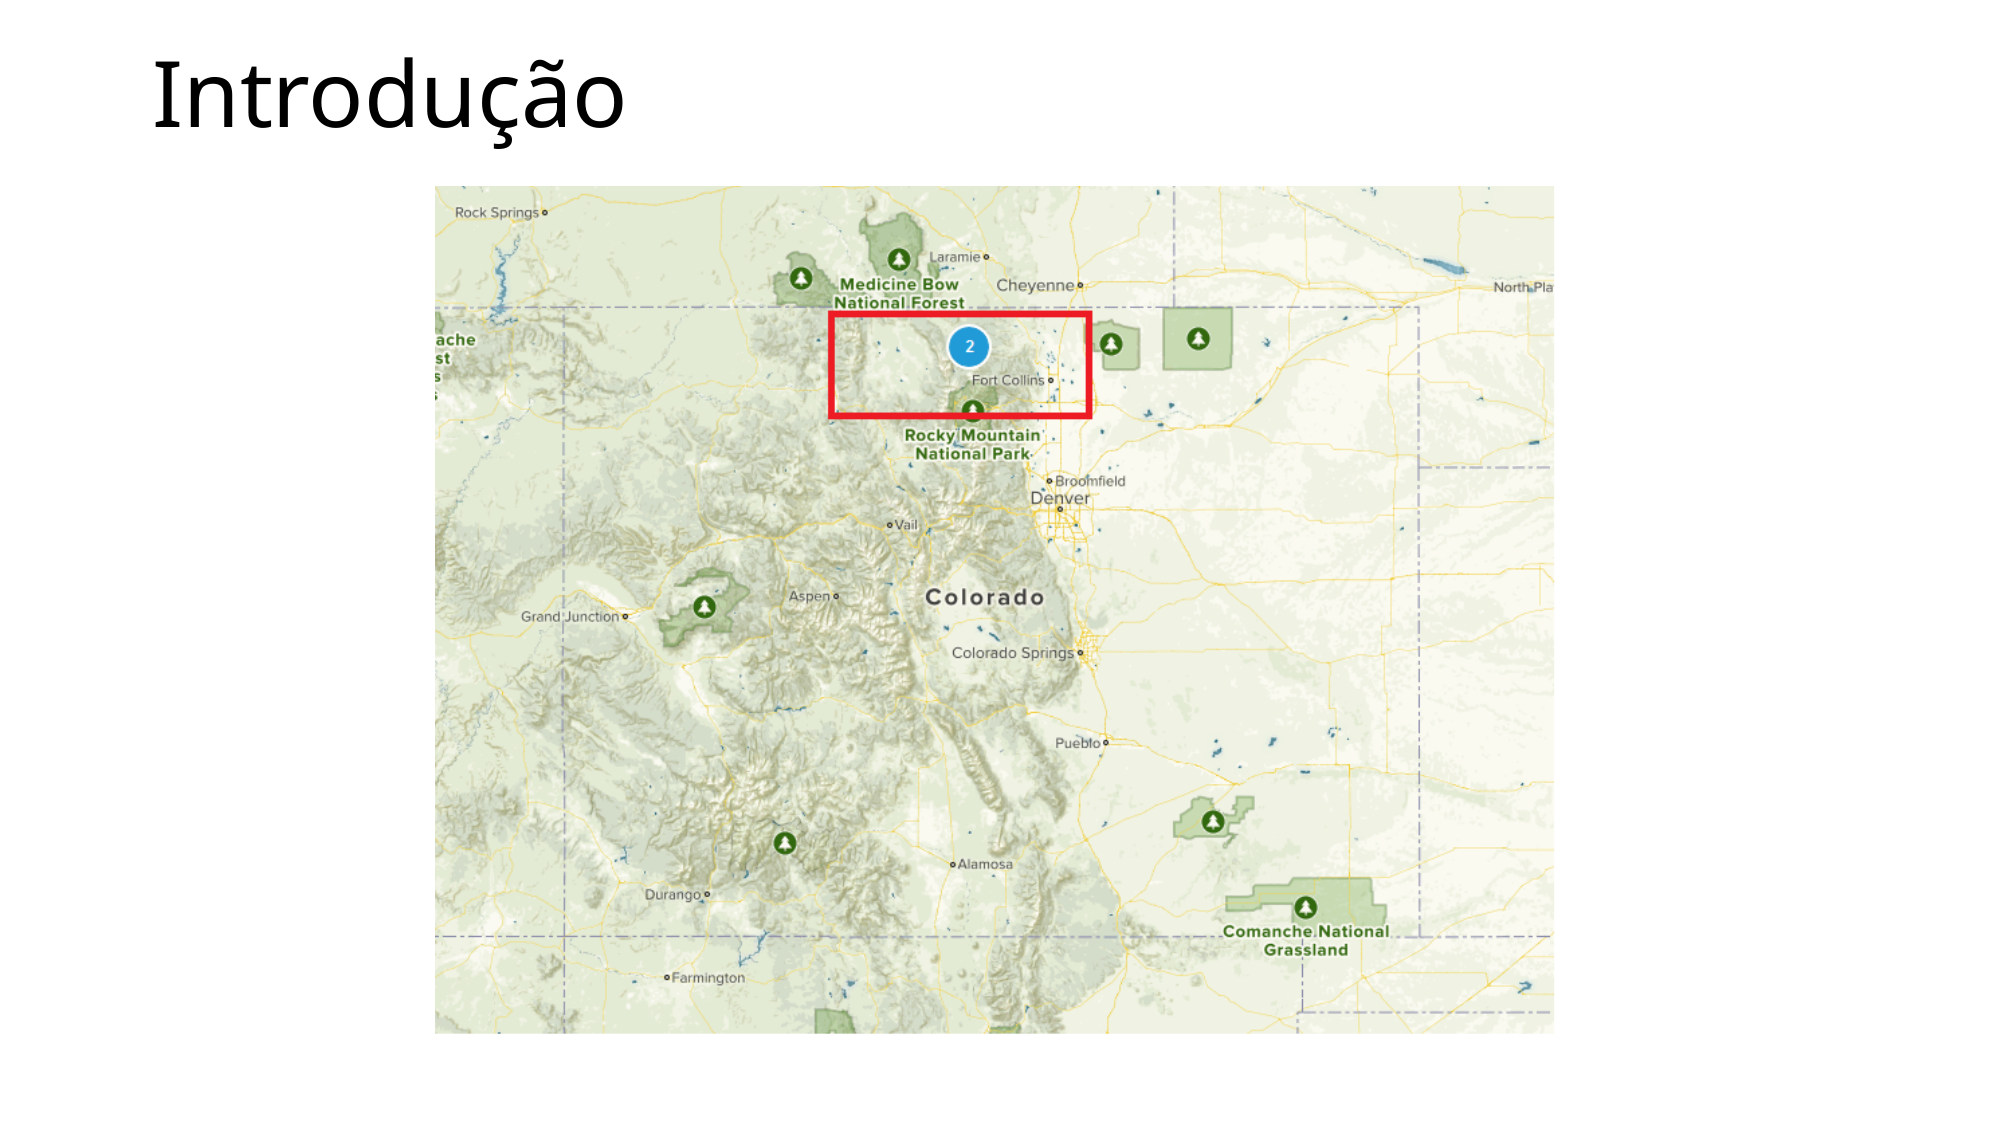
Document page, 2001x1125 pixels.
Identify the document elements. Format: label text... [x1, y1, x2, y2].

title Introdução [137, 35, 1863, 161]
picture [435, 186, 1565, 1050]
